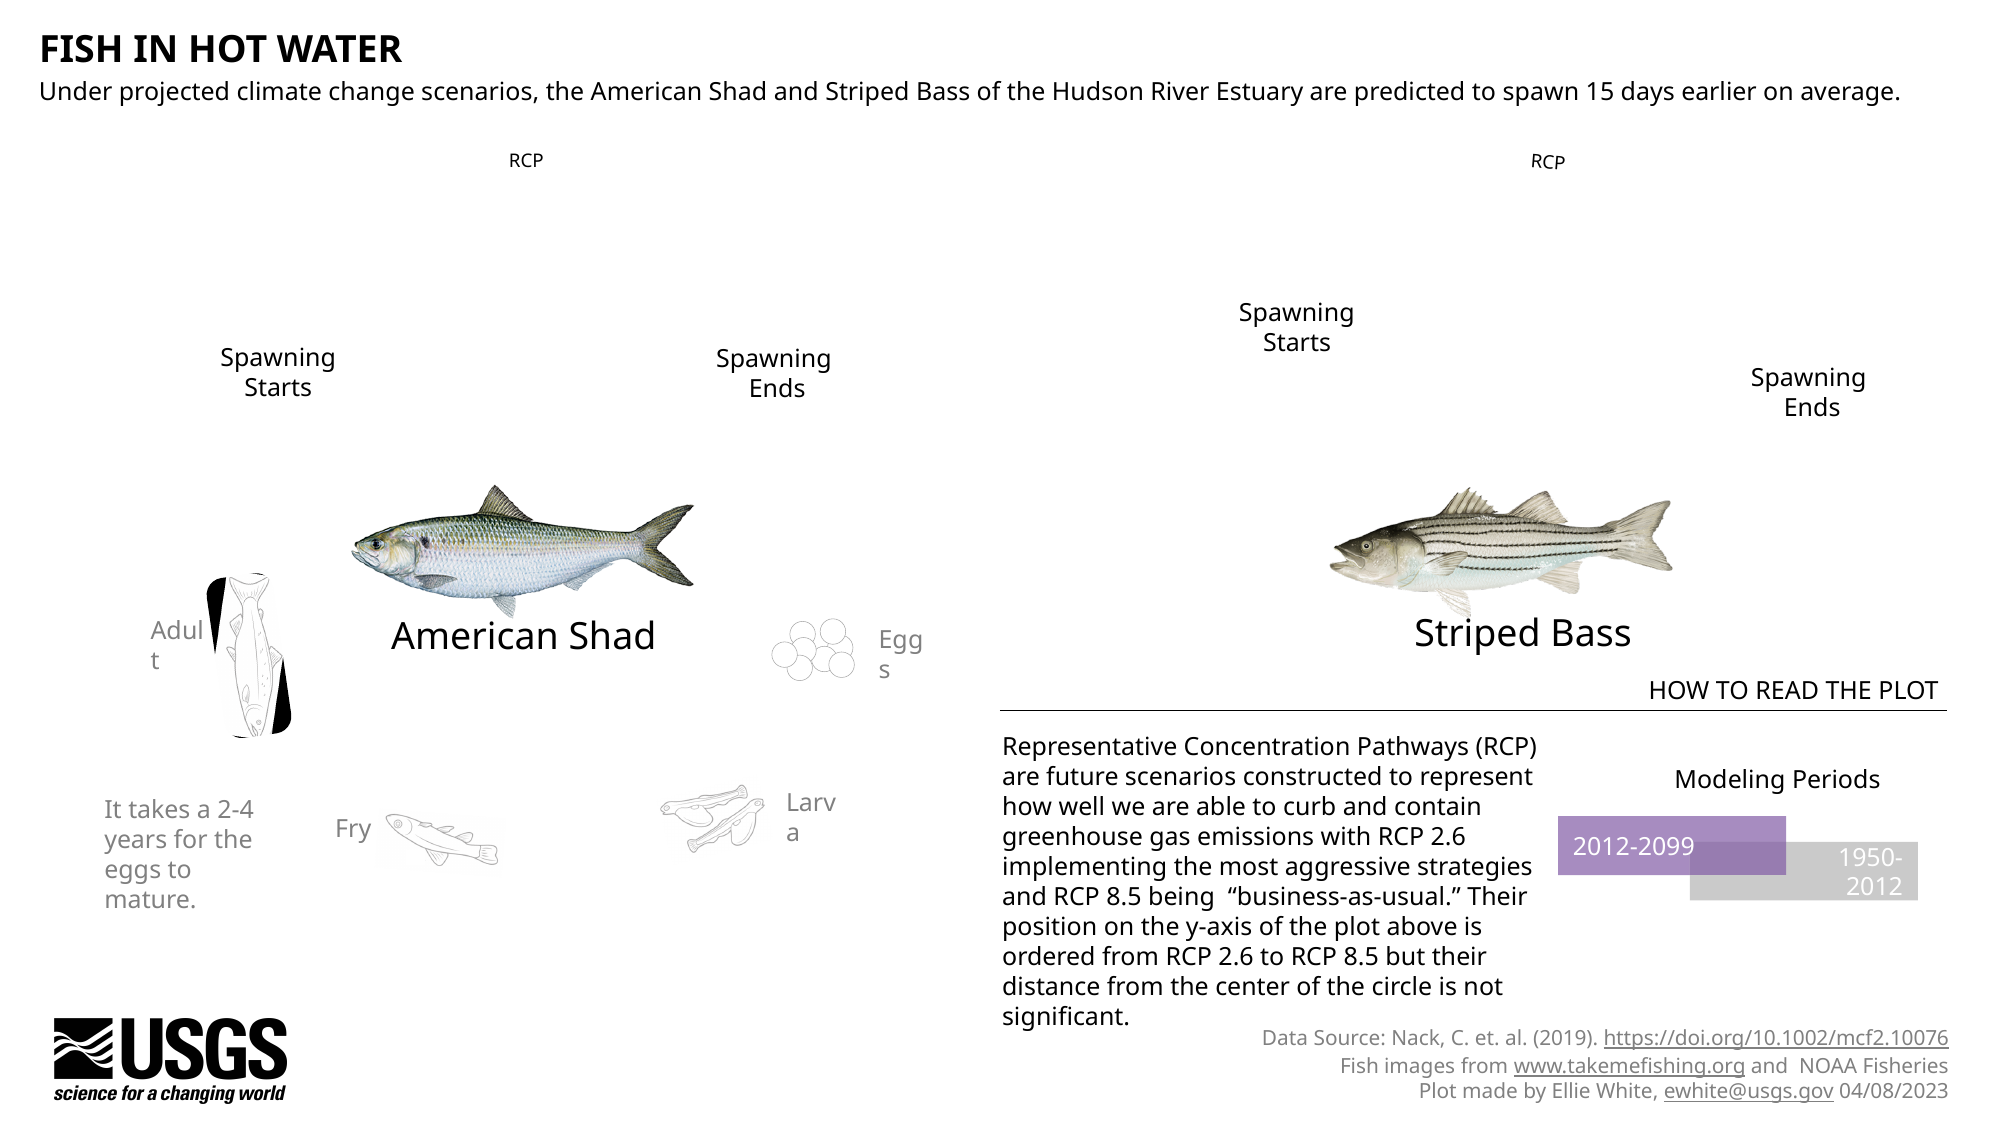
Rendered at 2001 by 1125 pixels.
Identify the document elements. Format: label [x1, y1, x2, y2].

text_box [24, 17, 1970, 1109]
